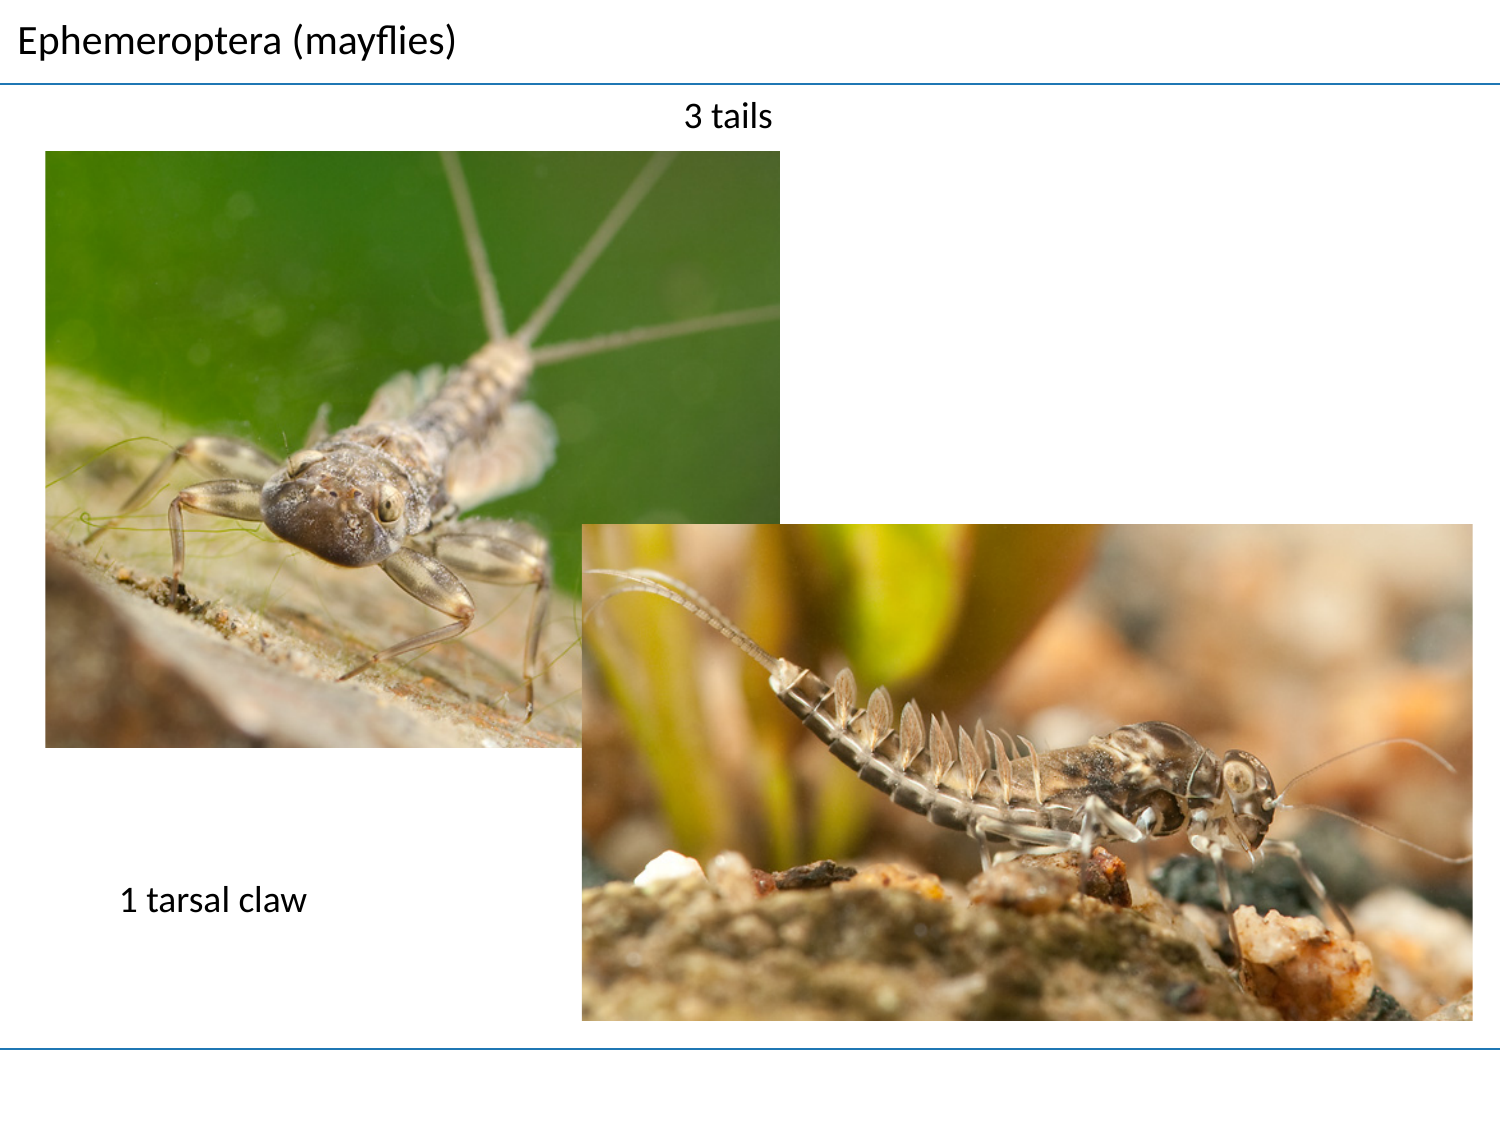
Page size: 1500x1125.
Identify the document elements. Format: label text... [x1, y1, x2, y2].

text_box 1 tarsal claw [104, 867, 323, 928]
picture [45, 151, 1473, 1021]
text_box 3 tails [668, 84, 788, 144]
text_box Ephemeroptera (mayflies) [2, 5, 473, 71]
